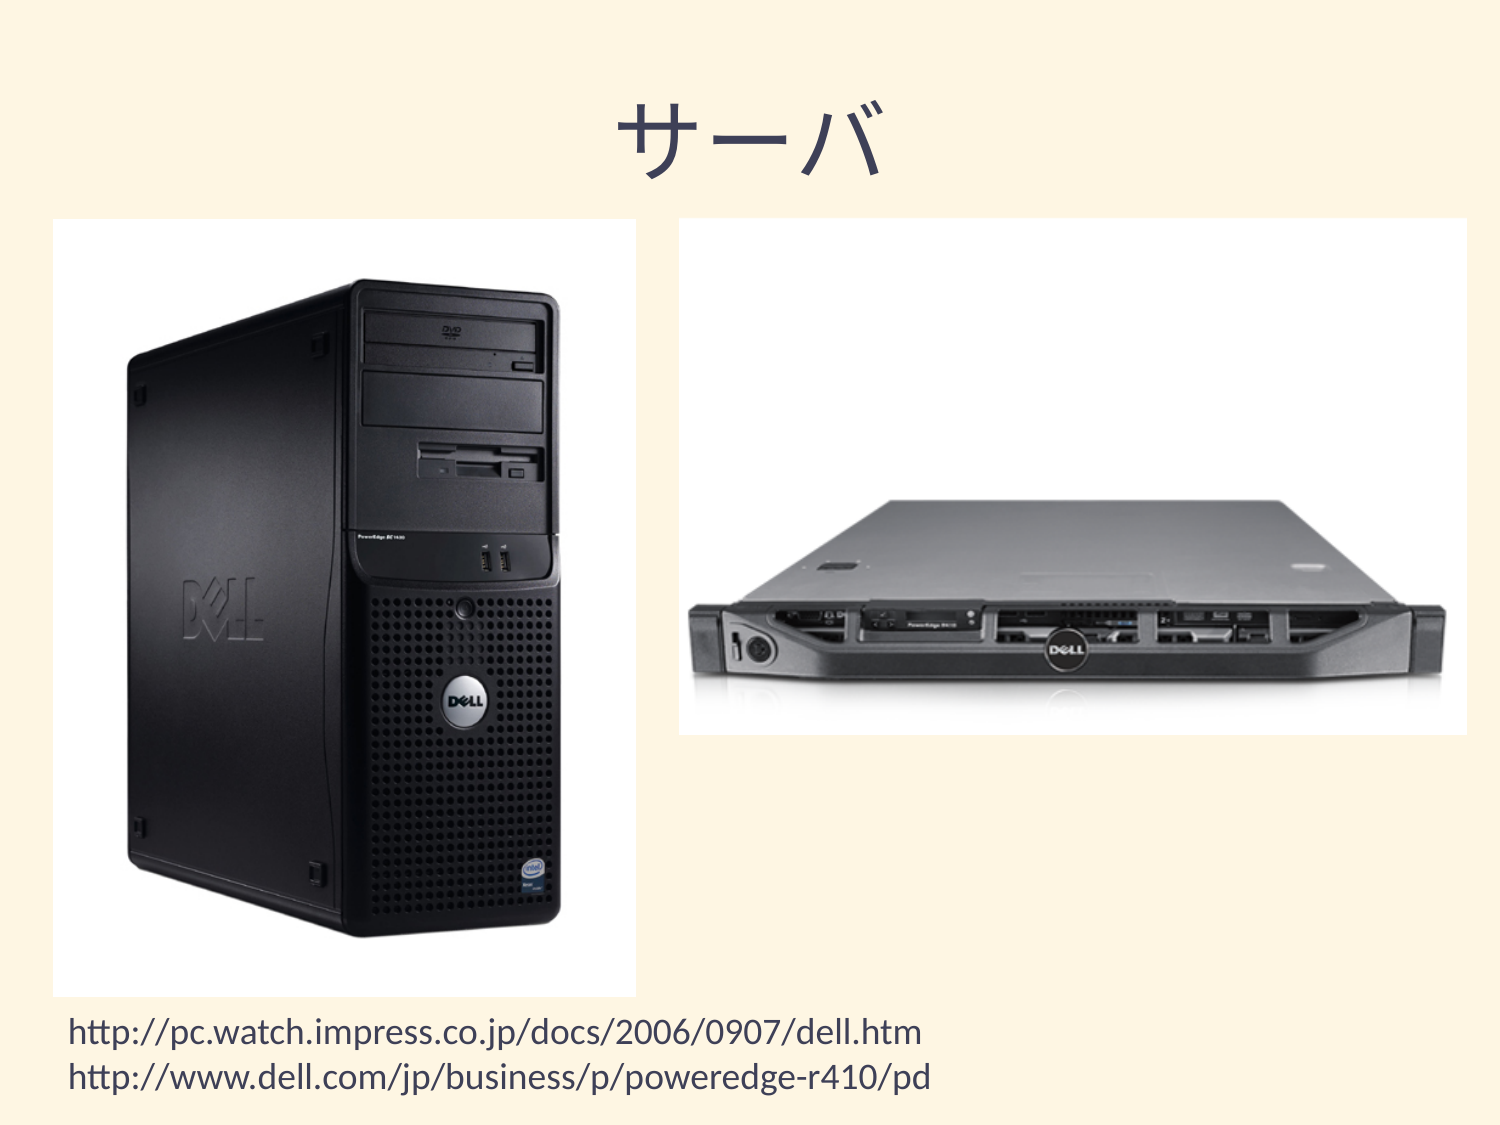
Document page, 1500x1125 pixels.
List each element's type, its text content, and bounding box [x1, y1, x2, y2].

title サーバ [75, 45, 1425, 233]
text_box http://pc.watch.impress.co.jp/docs/2006/0907/dell.htm http://www.dell.com/jp/business/p/poweredge-r410/pd [53, 1000, 1186, 1105]
picture [678, 187, 1467, 735]
picture [52, 219, 636, 997]
